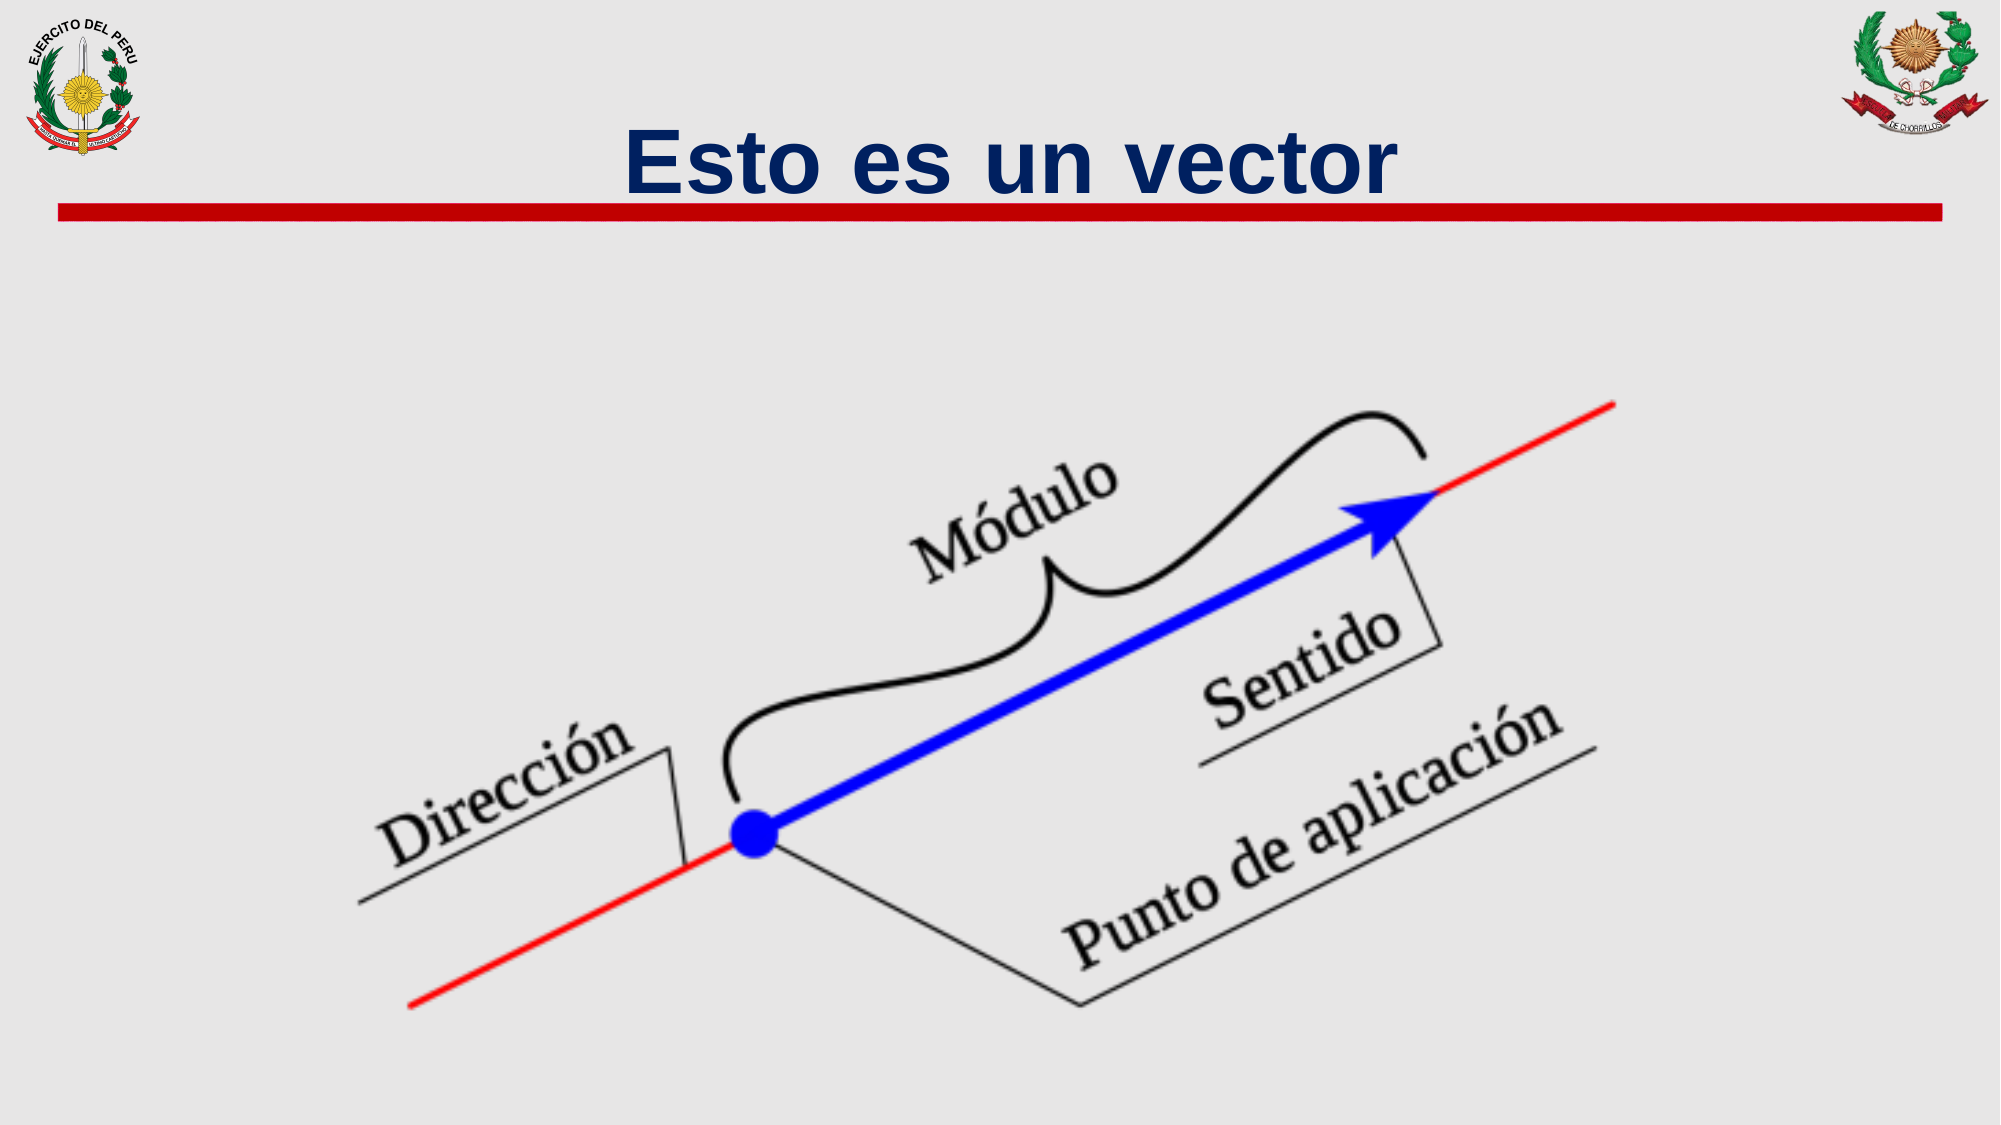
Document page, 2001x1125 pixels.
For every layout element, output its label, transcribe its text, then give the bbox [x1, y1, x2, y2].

picture [1822, 0, 1999, 146]
picture [26, 19, 140, 156]
picture [325, 354, 1699, 1041]
text_box Esto es un vector [609, 72, 1416, 220]
